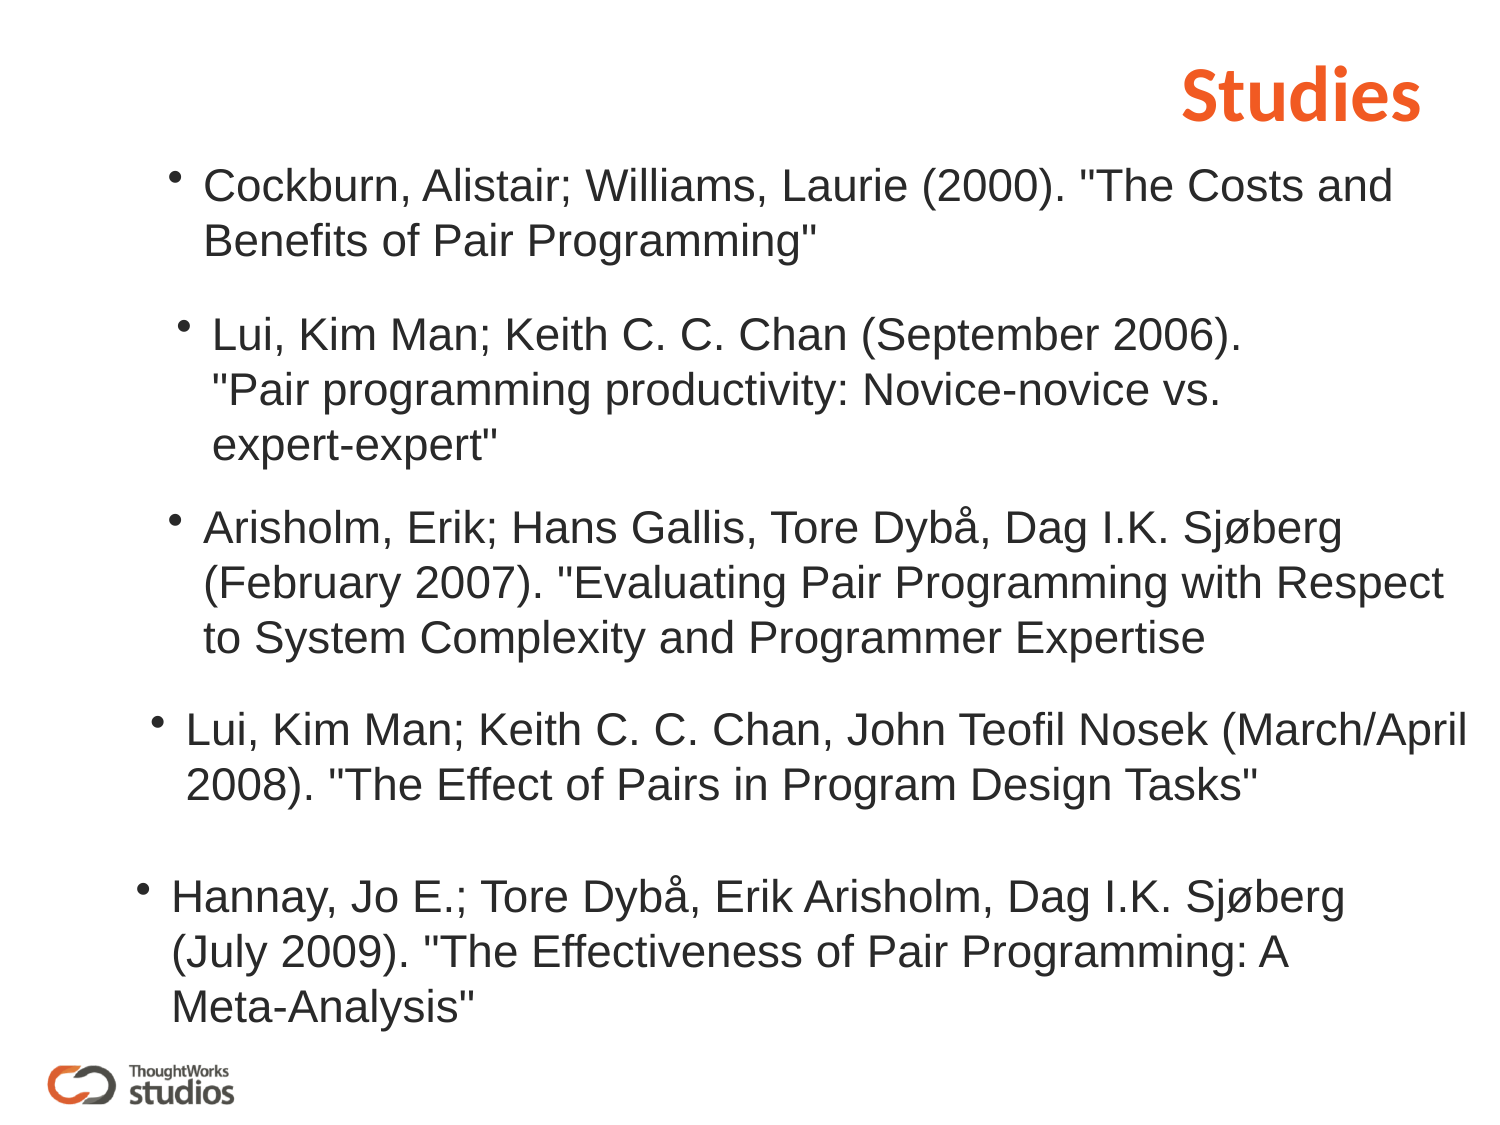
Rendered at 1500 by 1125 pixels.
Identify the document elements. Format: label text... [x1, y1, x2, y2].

picture [46, 1063, 235, 1105]
title Studies [292, 0, 1427, 181]
text_box Hannay, Jo E.; Tore Dybå, Erik Arisholm, Dag I.K. Sjøberg (July 2009). "The Effectiveness of Pair Programming: A Meta-Analysis" [125, 861, 1425, 1038]
text_box Lui, Kim Man; Keith C. C. Chan, John Teofil Nosek (March/April 2008). "The Effect of Pairs in Program Design Tasks" [139, 694, 1500, 816]
text_box Lui, Kim Man; Keith C. C. Chan (September 2006). "Pair programming productivity: Novice-novice vs. expert-expert" [165, 299, 1291, 475]
text_box Cockburn, Alistair; Williams, Laurie (2000). "The Costs and Benefits of Pair Programming" [157, 149, 1414, 271]
text_box Arisholm, Erik; Hans Gallis, Tore Dybå, Dag I.K. Sjøberg (February 2007). "Evaluating Pair Programming with Respect to System Complexity and Programmer Expertise [157, 492, 1500, 669]
